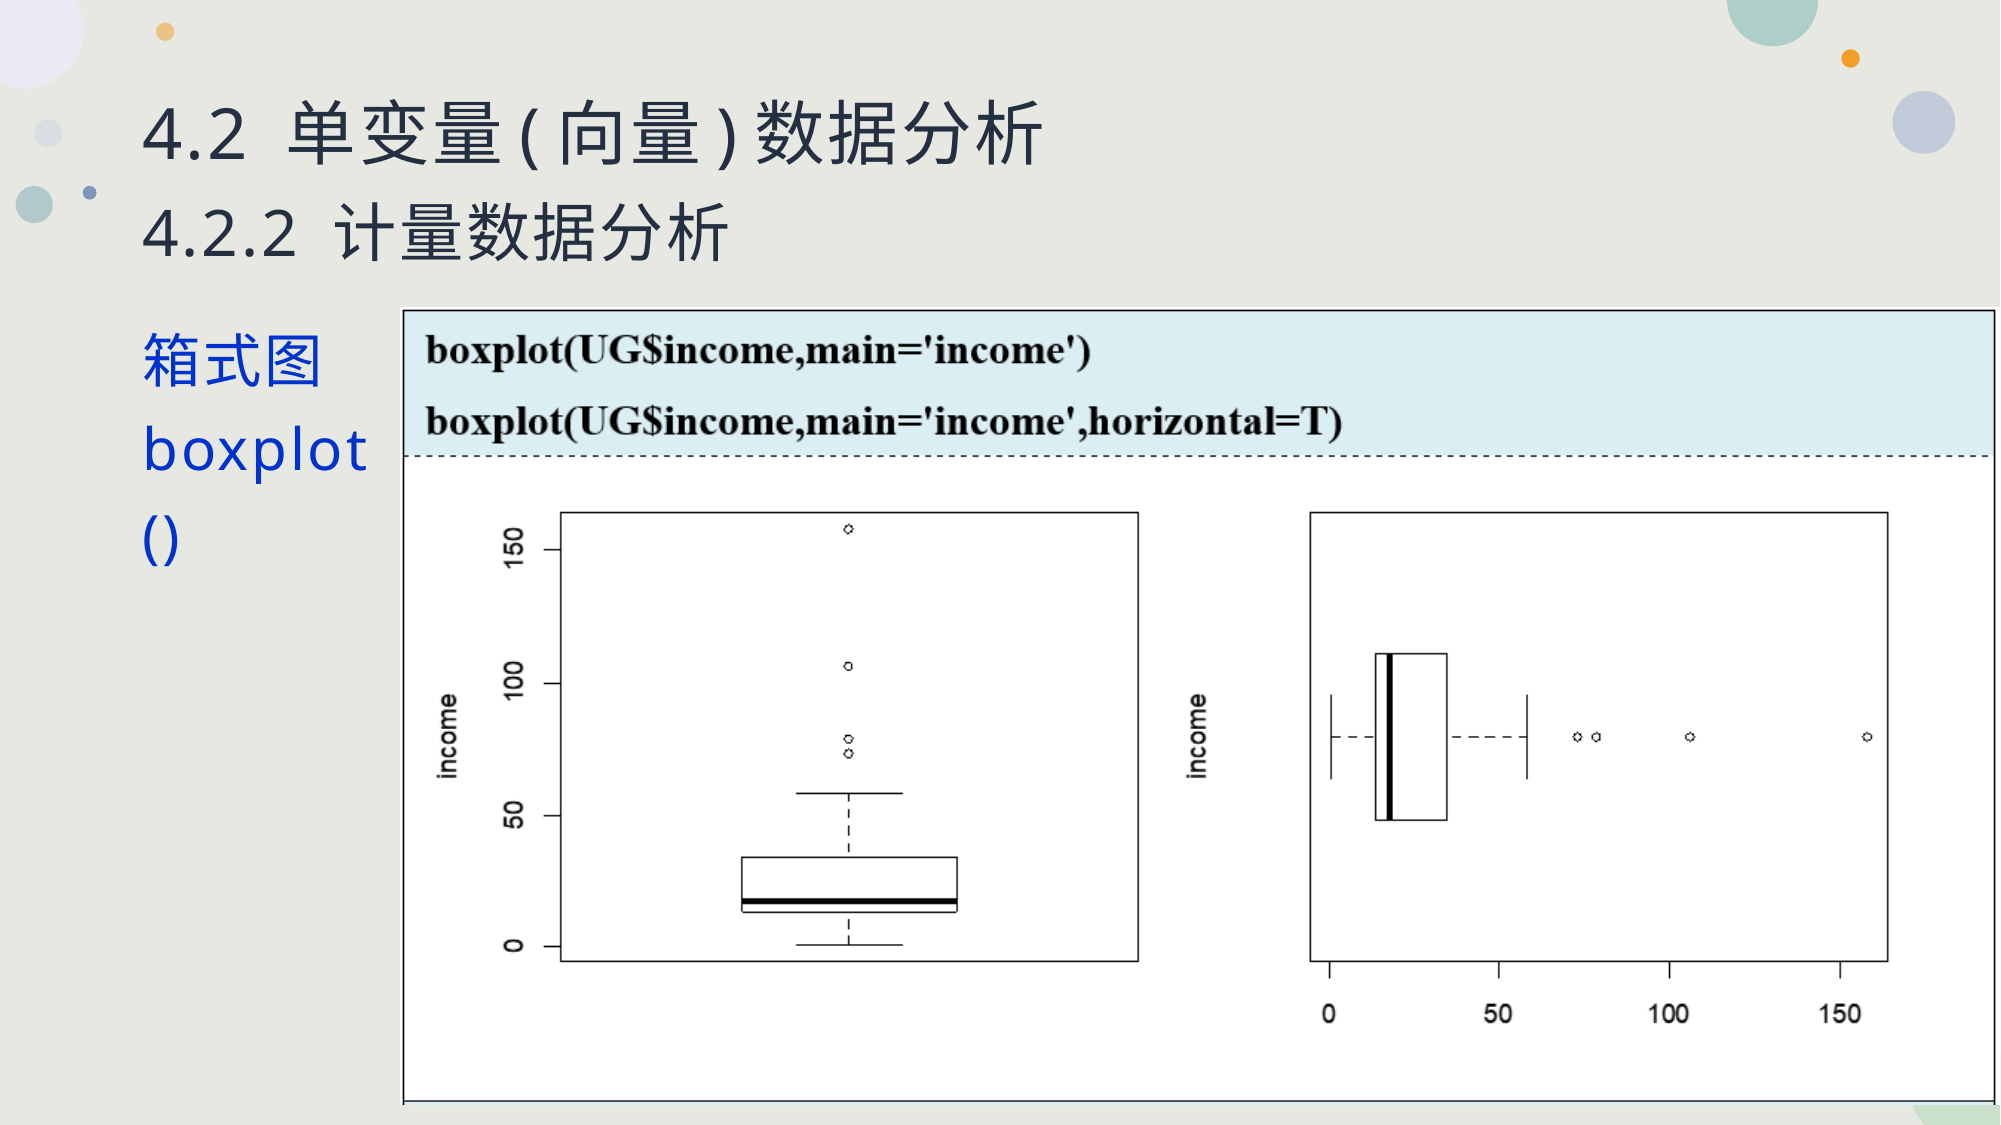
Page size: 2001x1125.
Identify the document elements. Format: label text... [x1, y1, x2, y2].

list 箱式图boxplot() [127, 299, 401, 1014]
title 4.2 单变量(向量)数据分析 4.2.2 计量数据分析 [127, 59, 1877, 278]
picture [400, 307, 2000, 1105]
